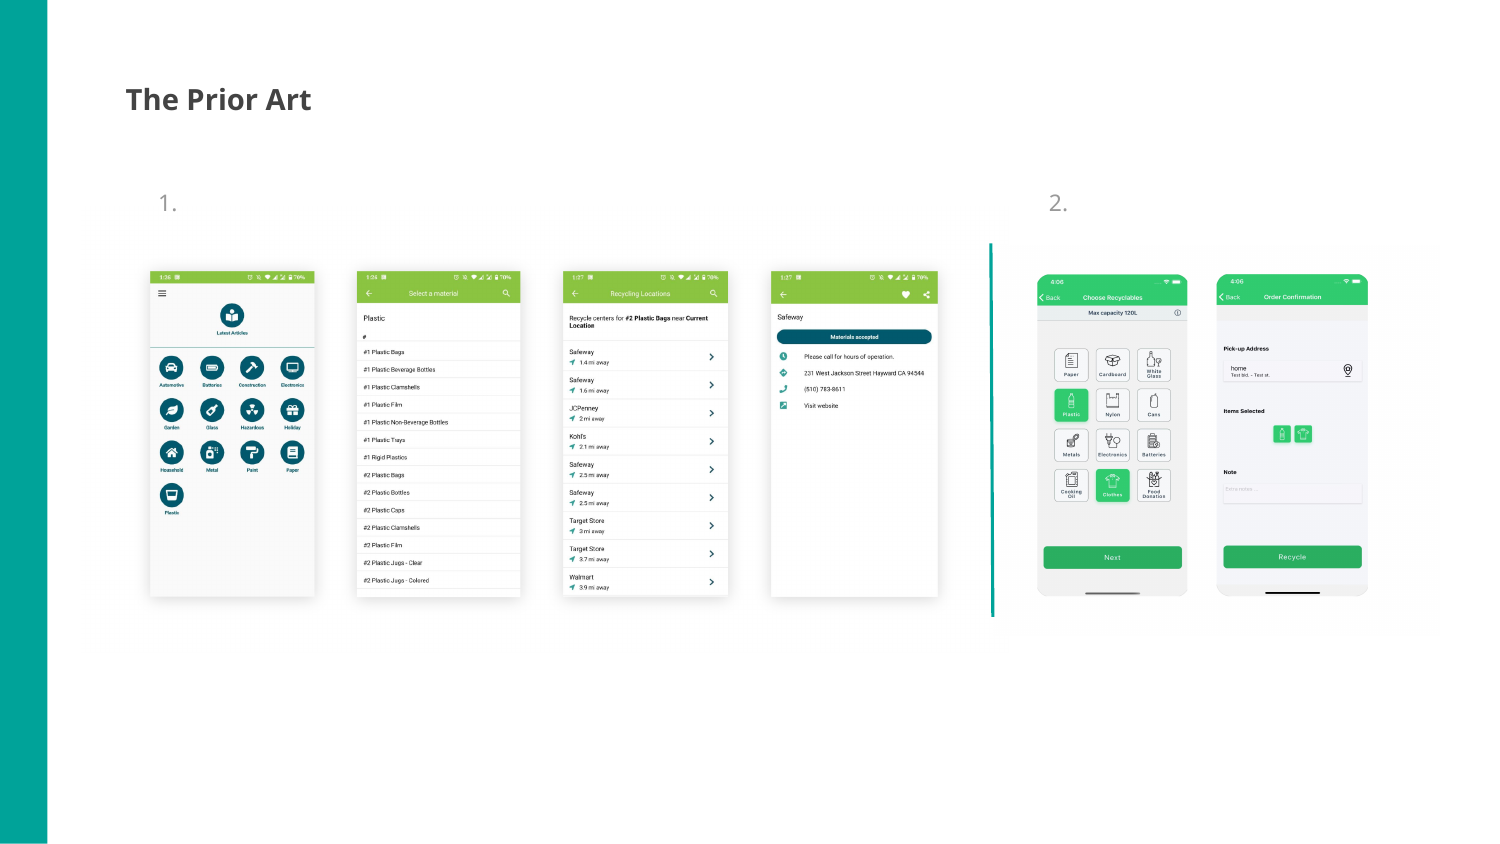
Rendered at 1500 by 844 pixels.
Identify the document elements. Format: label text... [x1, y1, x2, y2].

picture [80, 206, 1440, 654]
text_box [0, 0, 48, 844]
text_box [990, 242, 994, 618]
text_box 2. [1033, 174, 1190, 230]
text_box The Prior Art [110, 66, 1177, 132]
text_box 1. [143, 174, 299, 204]
